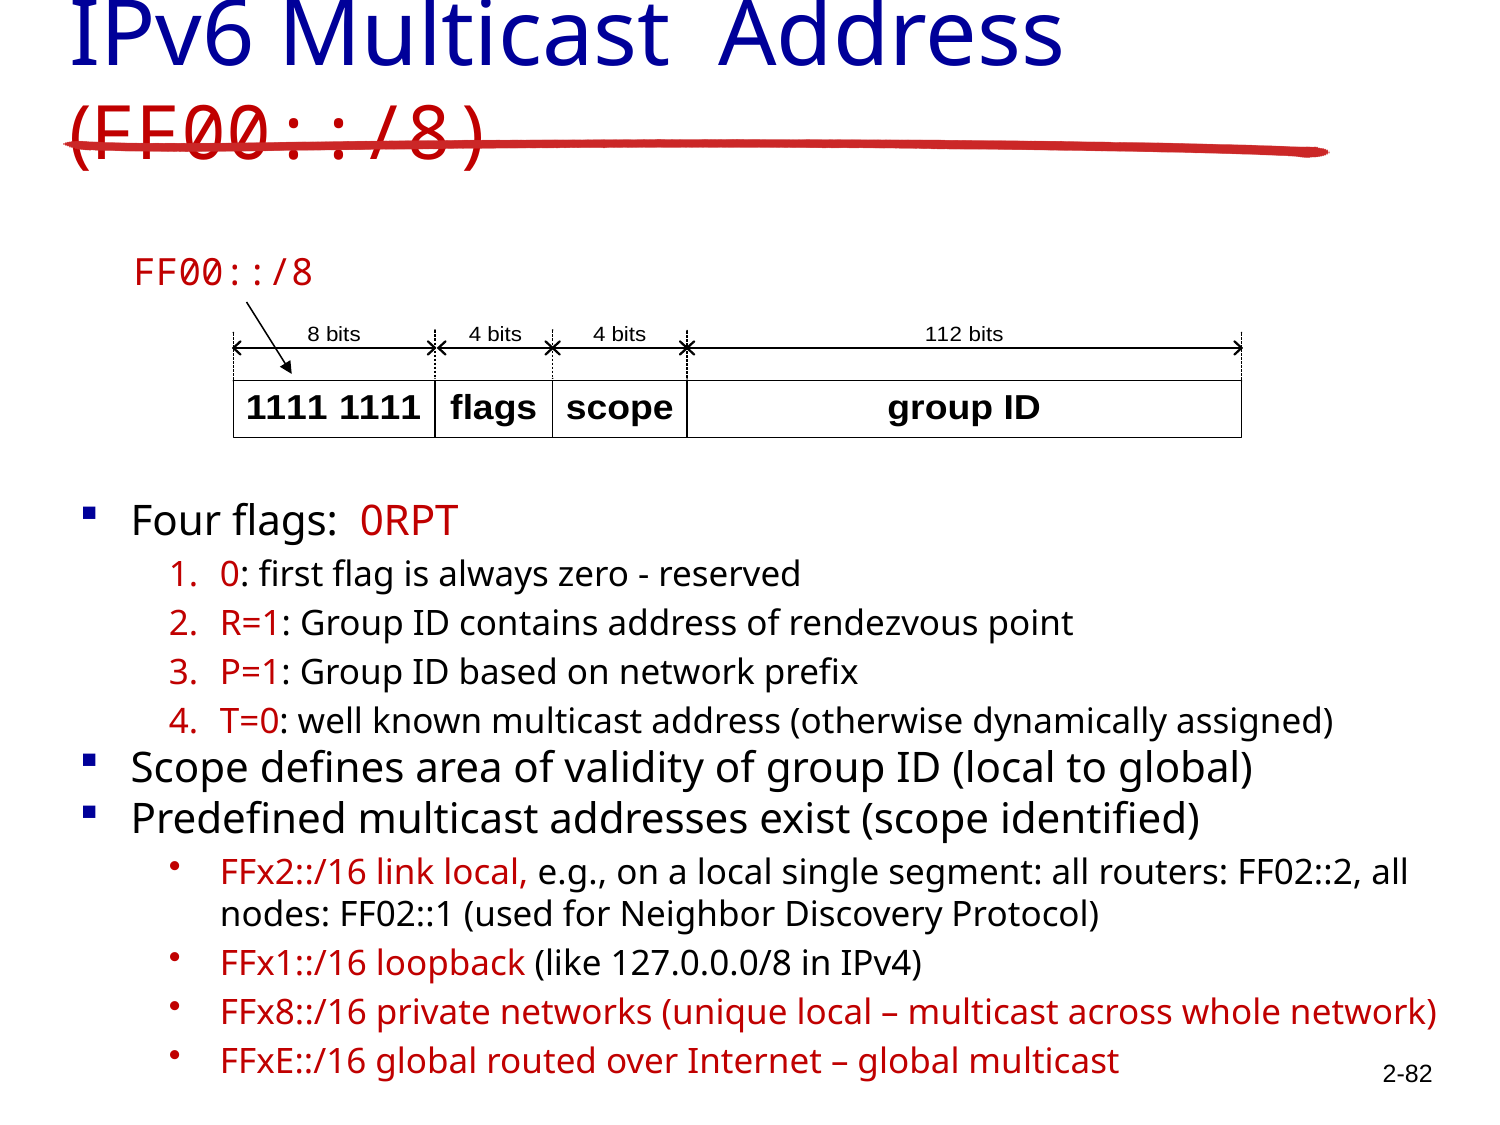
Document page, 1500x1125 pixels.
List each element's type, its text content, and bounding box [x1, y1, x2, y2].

picture [58, 134, 1344, 163]
slide_number 2-82 [1367, 1050, 1500, 1125]
title IPv6 Multicast Address (FF00::/8) [54, 29, 1446, 120]
list Four flags: 0RPT 0: first flag is always zero - reserved R=1: Group ID contains address of rendezvous point P=1: Group ID based on network prefix T=0: well known multicast address (otherwise dynamically assigned) Scope defines area of validity of group ID (local to global) Predefined multicast addresses exist (scope identified) FFx2::/16 link local, e.g., on a local single segment: all routers: FF02::2, all nodes: FF02::1 (used for Neighbor Discovery Protocol) FFx1::/16 loopback (like 127.0.0.0/8 in IPv4) FFx8::/16 private networks (unique local – multicast across whole network) FFxE::/16 global routed over Internet – global multicast [64, 493, 1500, 1102]
text_box FF00::/8 [118, 240, 329, 301]
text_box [246, 301, 292, 375]
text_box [197, 306, 1304, 798]
